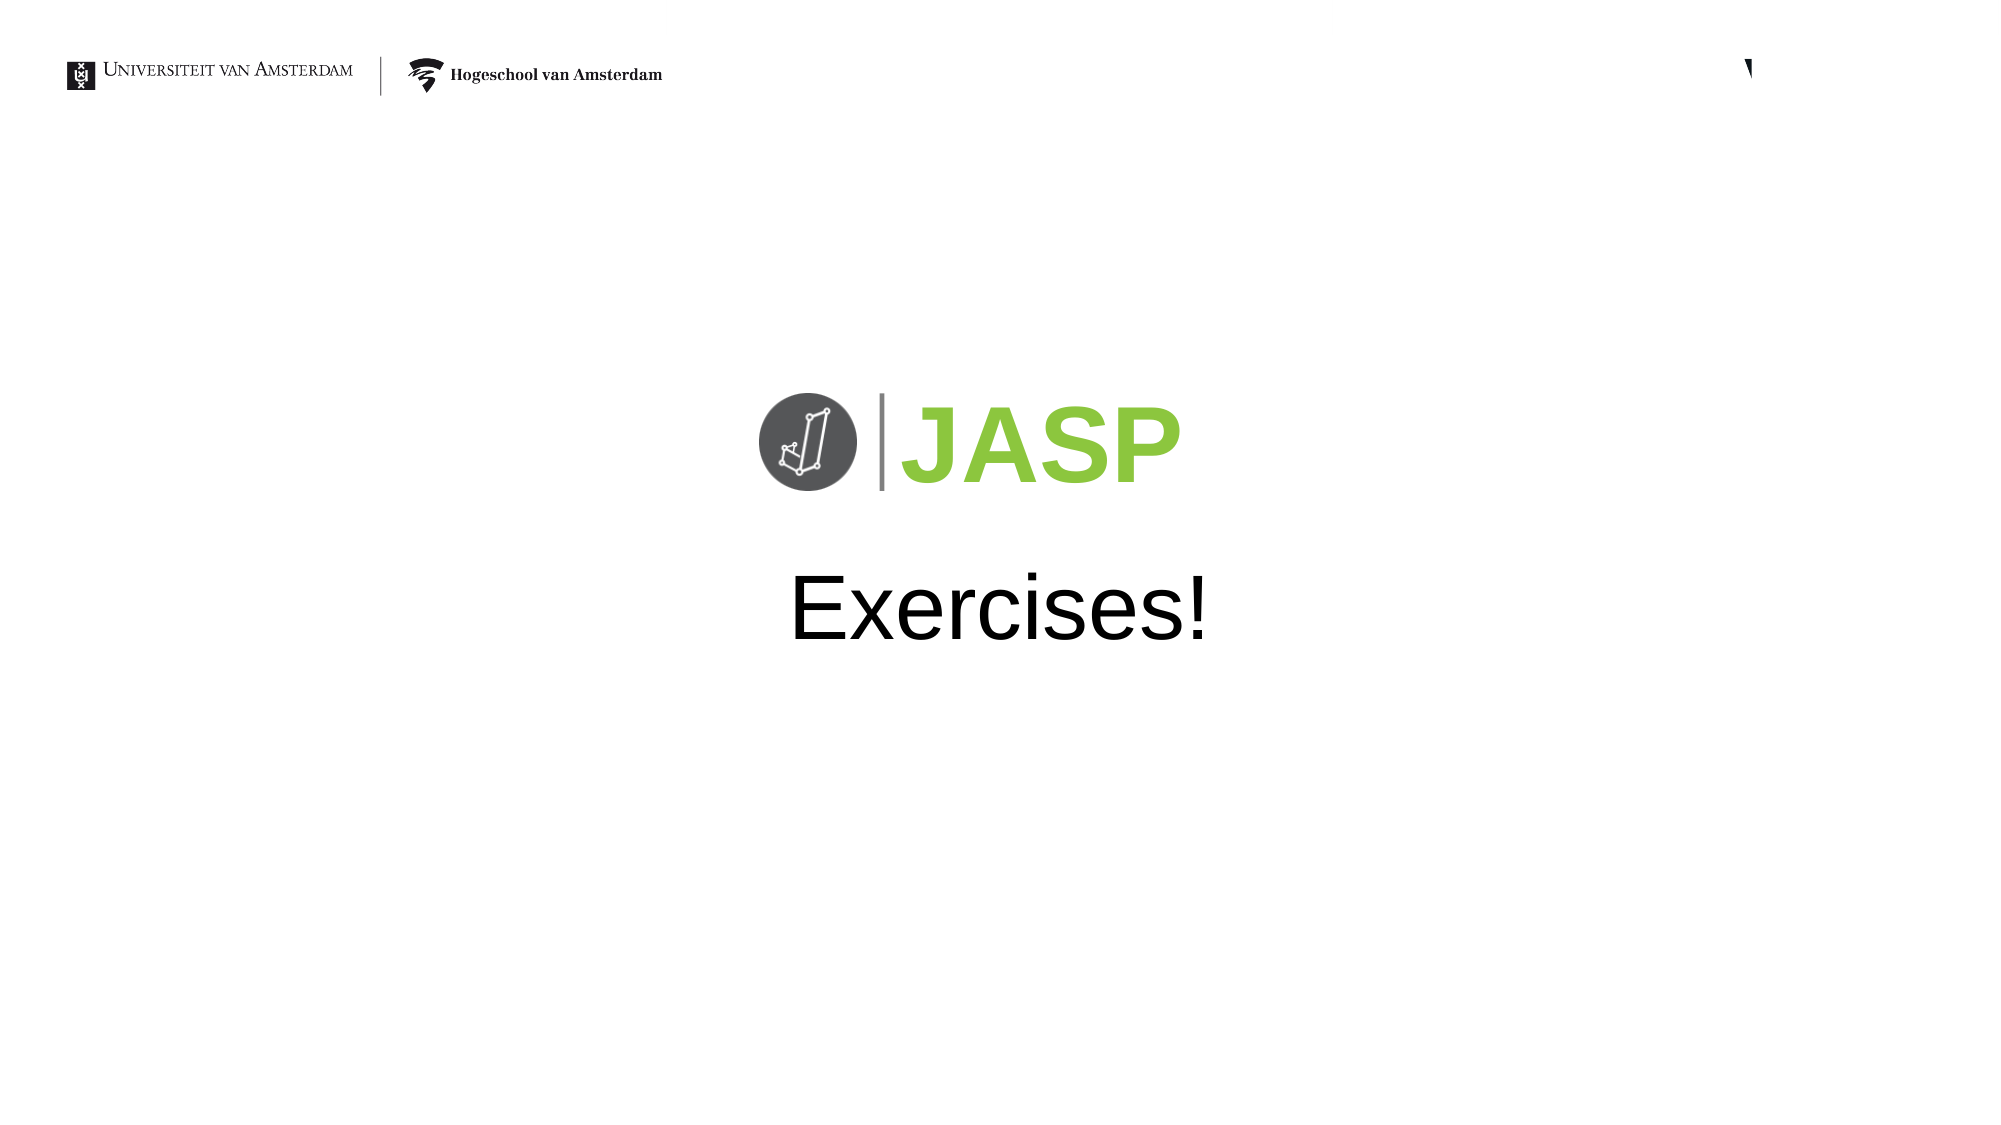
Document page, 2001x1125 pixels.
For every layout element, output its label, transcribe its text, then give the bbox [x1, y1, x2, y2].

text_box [759, 372, 1241, 527]
text_box Exercises! [99, 540, 1900, 728]
picture [1, 0, 1999, 96]
